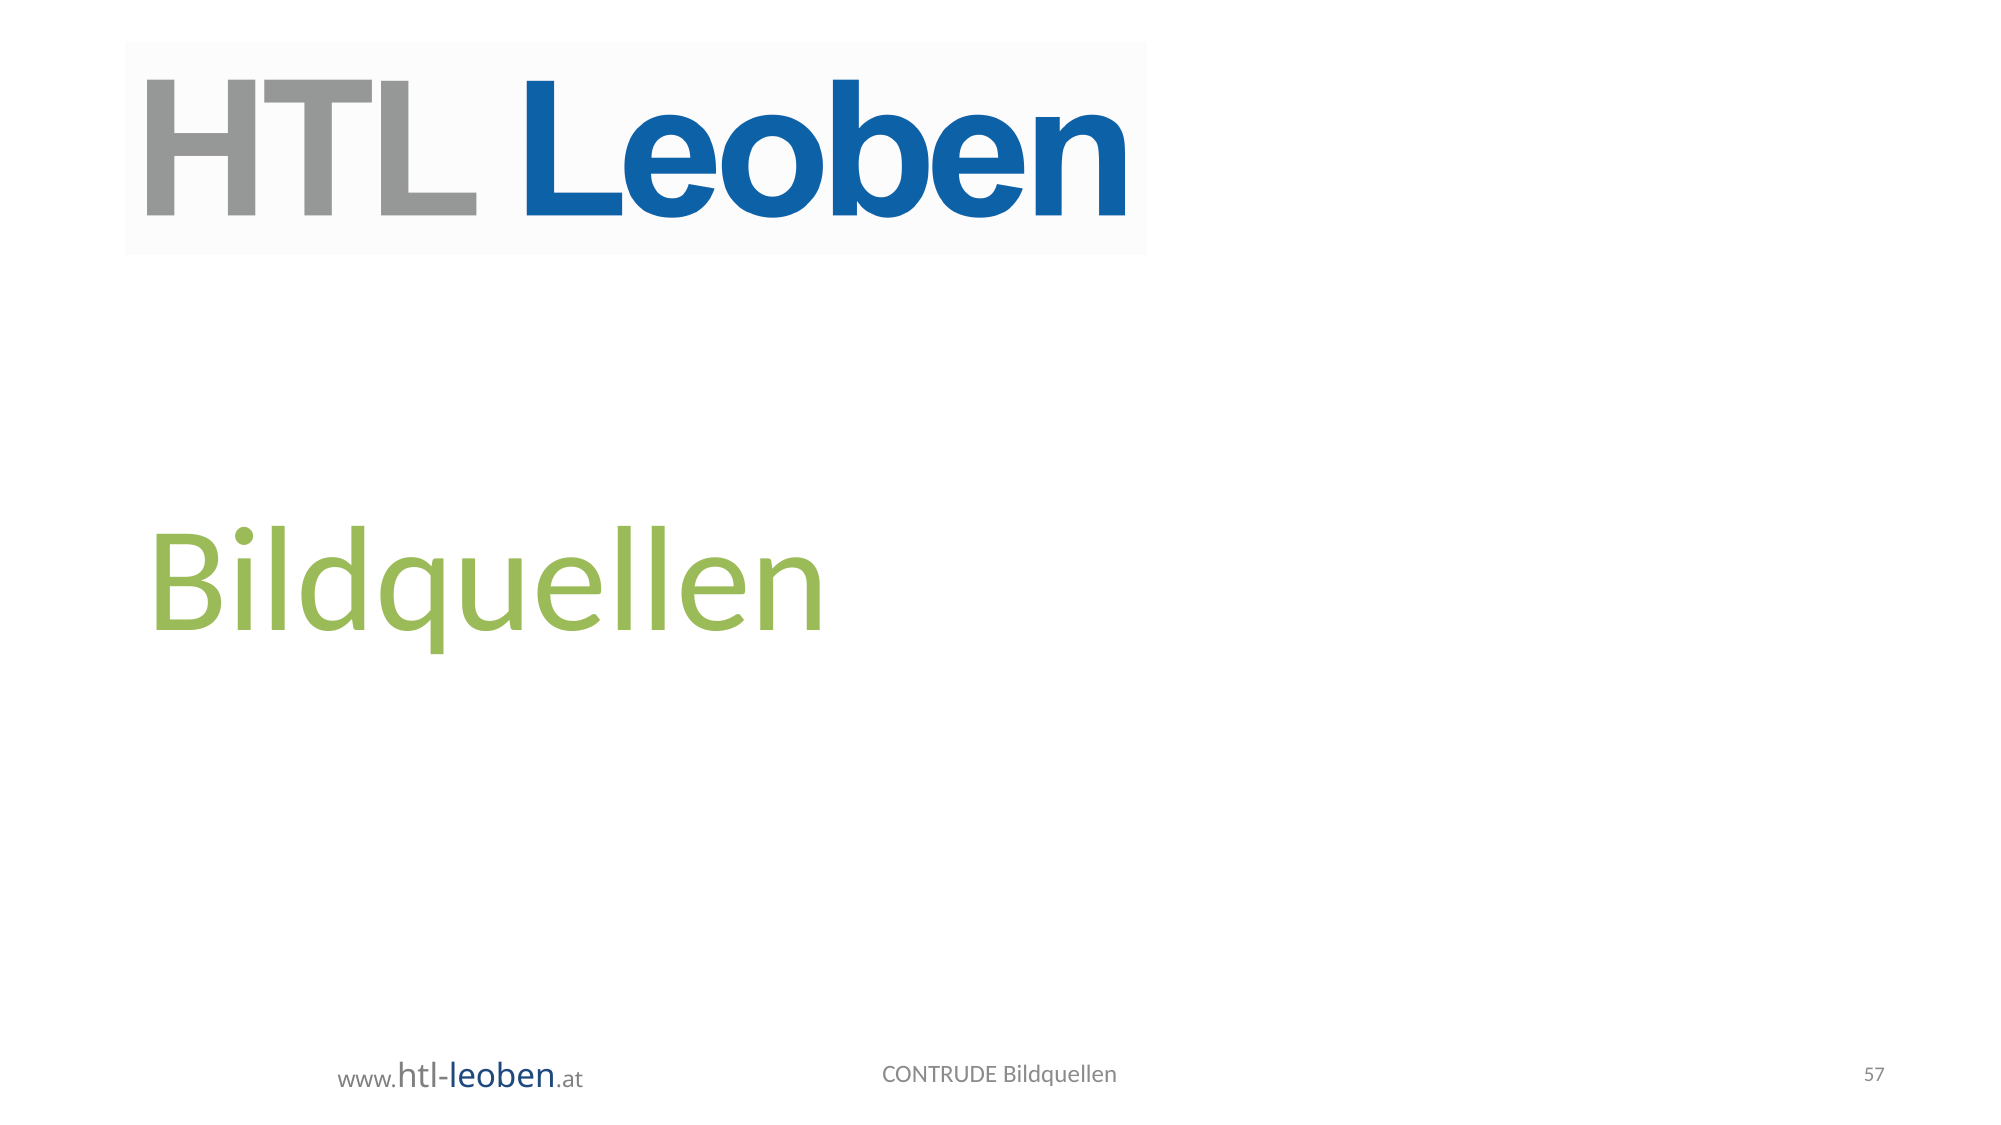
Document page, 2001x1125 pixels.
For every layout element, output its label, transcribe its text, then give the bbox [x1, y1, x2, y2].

picture [125, 42, 1147, 255]
footer CONTRUDE Bildquellen [683, 1042, 1317, 1103]
slide_number 57 [1433, 1042, 1900, 1103]
text_box Bildquellen [131, 472, 1128, 668]
